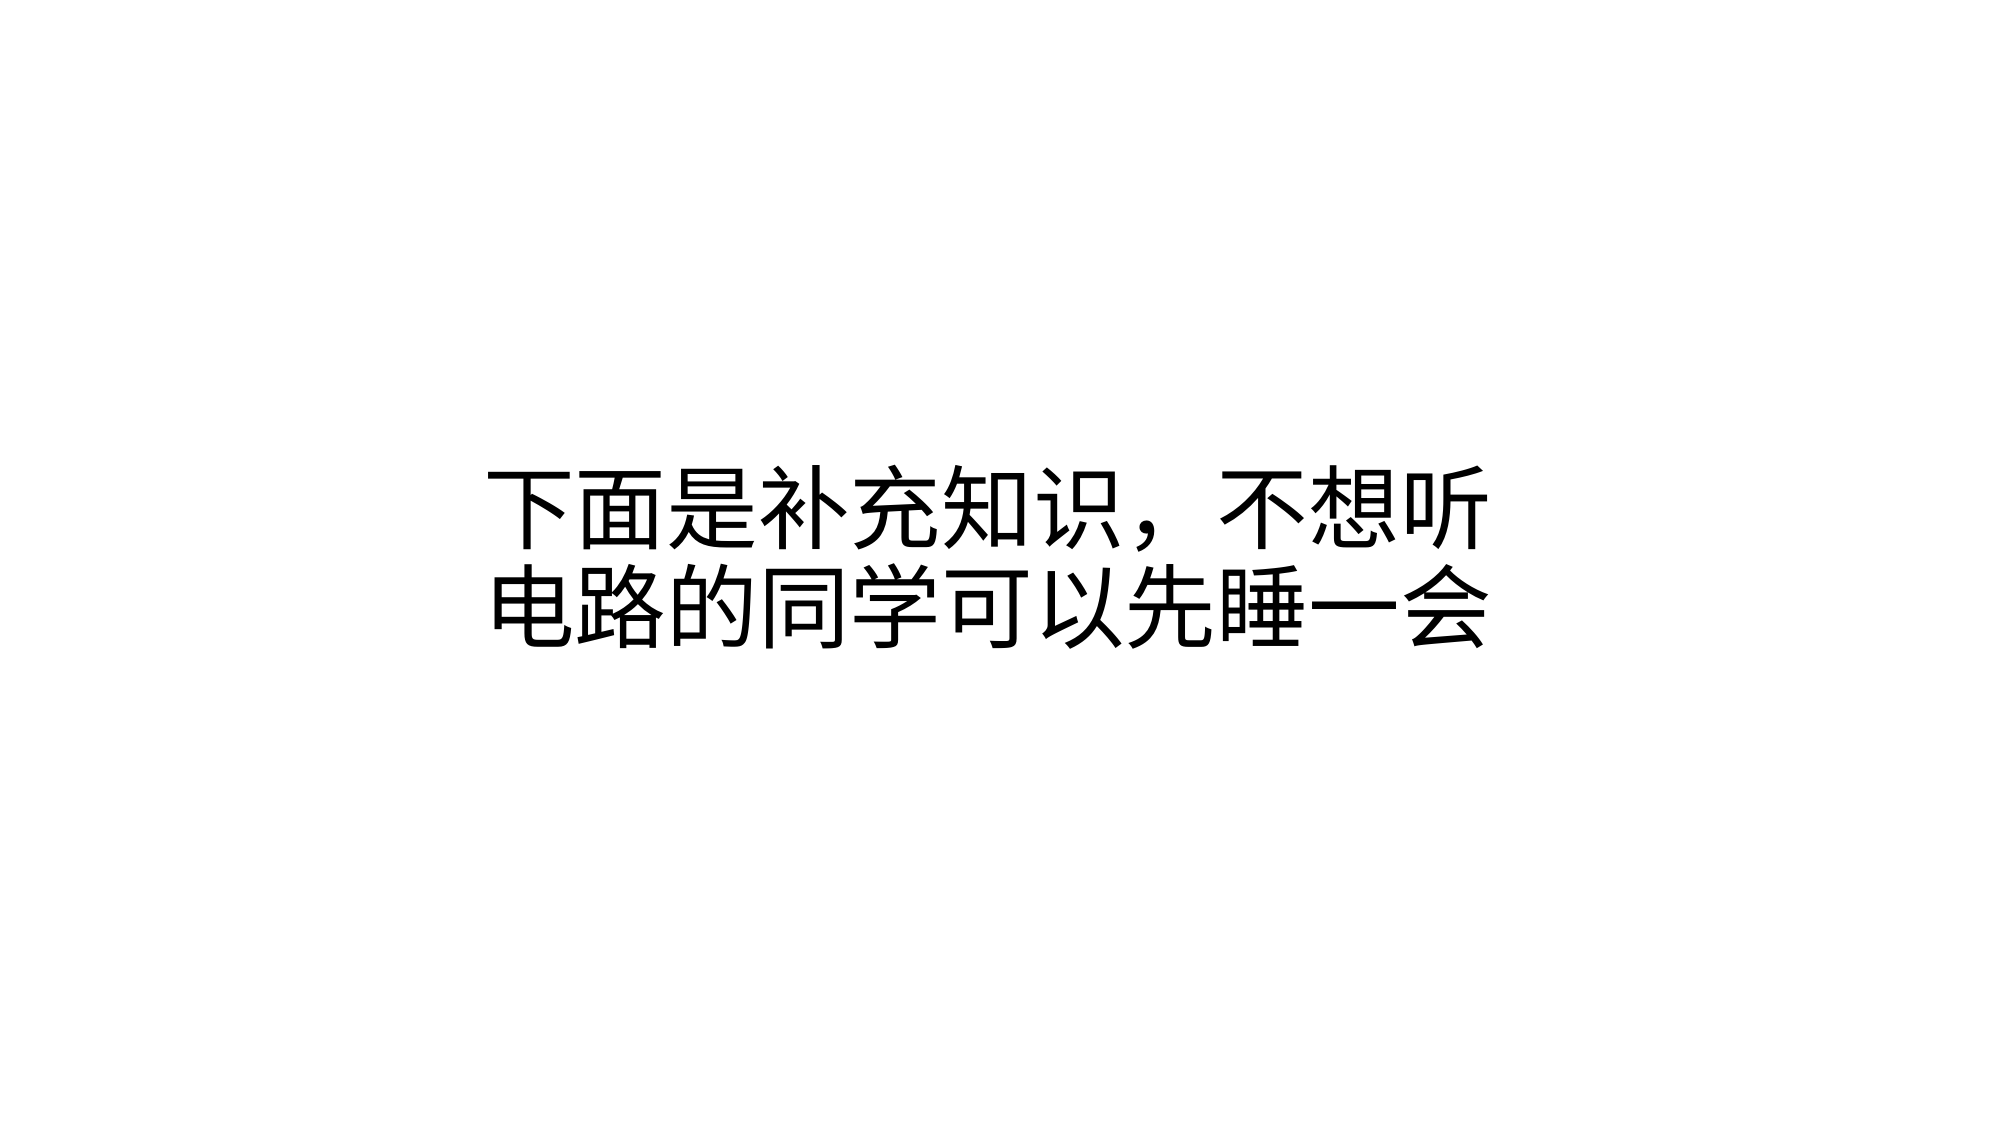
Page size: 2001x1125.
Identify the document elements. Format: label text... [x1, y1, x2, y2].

title 下面是补充知识，不想听电路的同学可以先睡一会 [468, 453, 1532, 672]
